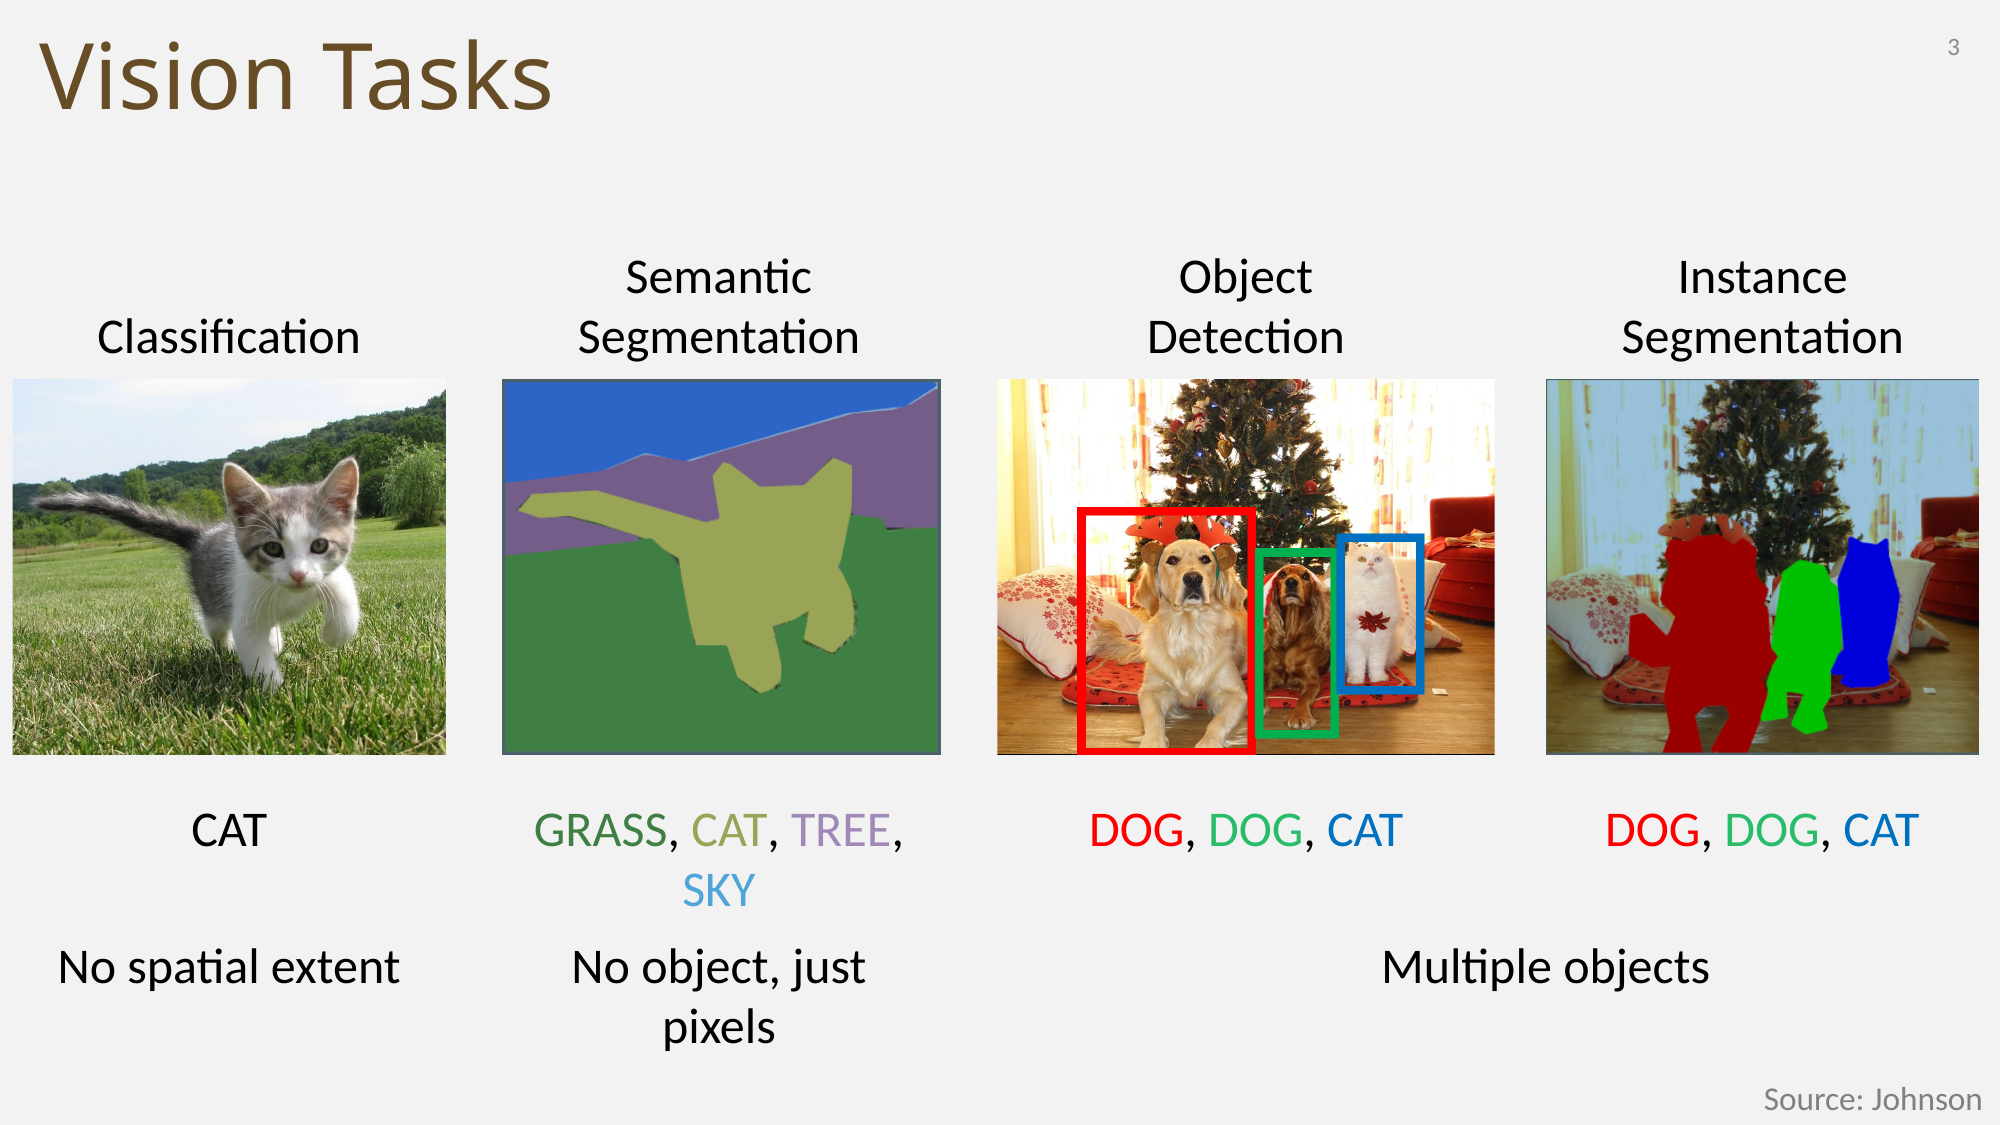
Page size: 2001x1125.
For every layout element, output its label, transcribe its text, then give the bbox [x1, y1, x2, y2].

text_box DOG, DOG, CAT [1029, 789, 1463, 864]
text_box CAT [12, 789, 446, 864]
text_box No object, just pixels [502, 925, 936, 1061]
text_box Instance Segmentation [1545, 235, 1980, 371]
picture [12, 379, 446, 755]
slide_number 3 [1889, 15, 1975, 76]
text_box Semantic Segmentation [502, 235, 936, 371]
text_box Source: Johnson [1749, 1069, 1999, 1125]
text_box DOG, DOG, CAT [1545, 789, 1979, 864]
picture [1546, 379, 1980, 755]
text_box Classification [12, 296, 446, 372]
picture [502, 379, 942, 755]
picture [997, 379, 1495, 755]
text_box GRASS, CAT, TREE, SKY [502, 789, 936, 924]
title Vision Tasks [24, 15, 1975, 144]
text_box No spatial extent [12, 925, 446, 1001]
text_box Multiple objects [1328, 925, 1763, 1001]
text_box Object Detection [1029, 235, 1463, 371]
